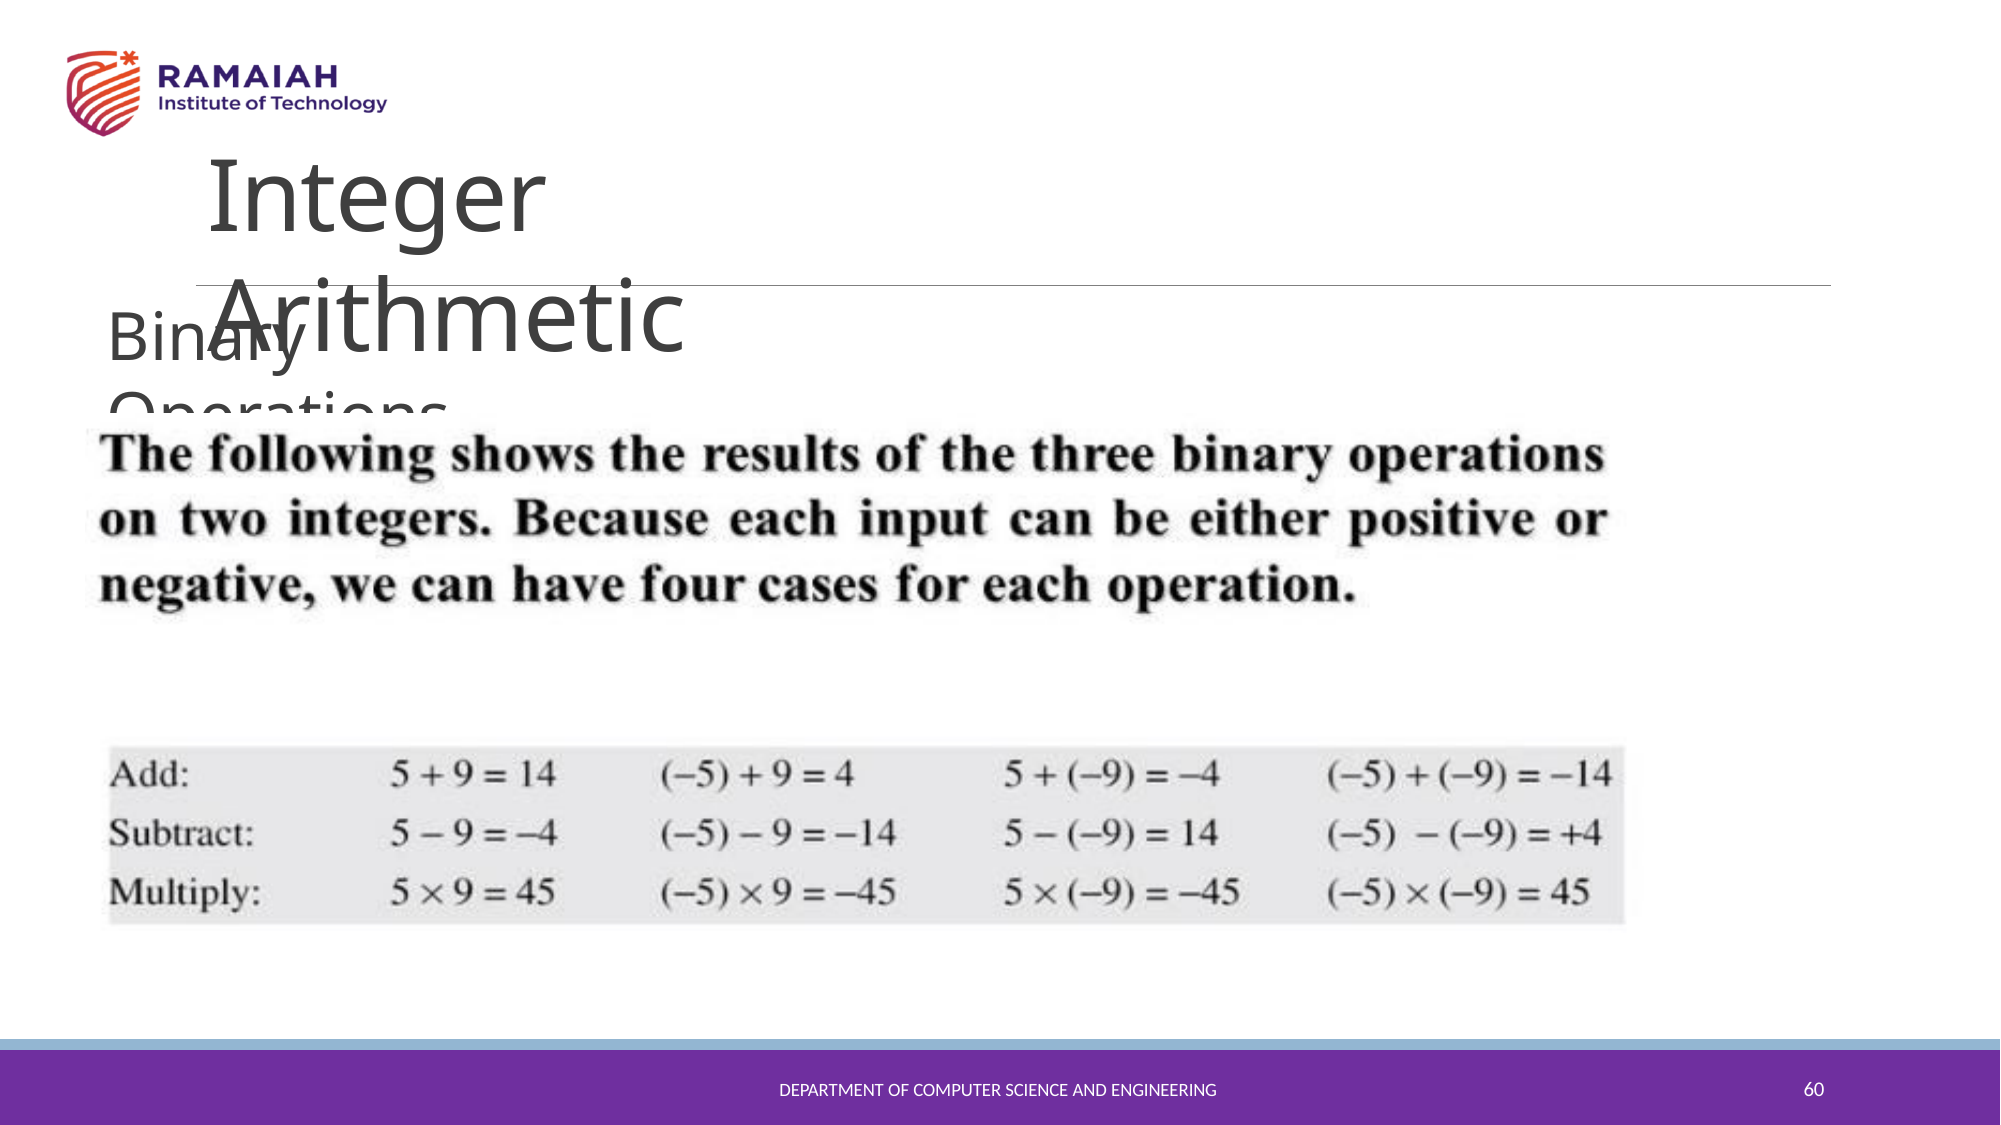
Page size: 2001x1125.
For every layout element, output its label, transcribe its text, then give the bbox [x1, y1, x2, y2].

text_box Binary Operations [104, 291, 582, 412]
slide_number 60 [1797, 1079, 1831, 1125]
text_box Integer Arithmetic [205, 129, 925, 372]
picture [84, 413, 1644, 933]
footer DEPARTMENT OF COMPUTER SCIENCE AND ENGINEERING [777, 1079, 1224, 1125]
picture [65, 49, 388, 137]
